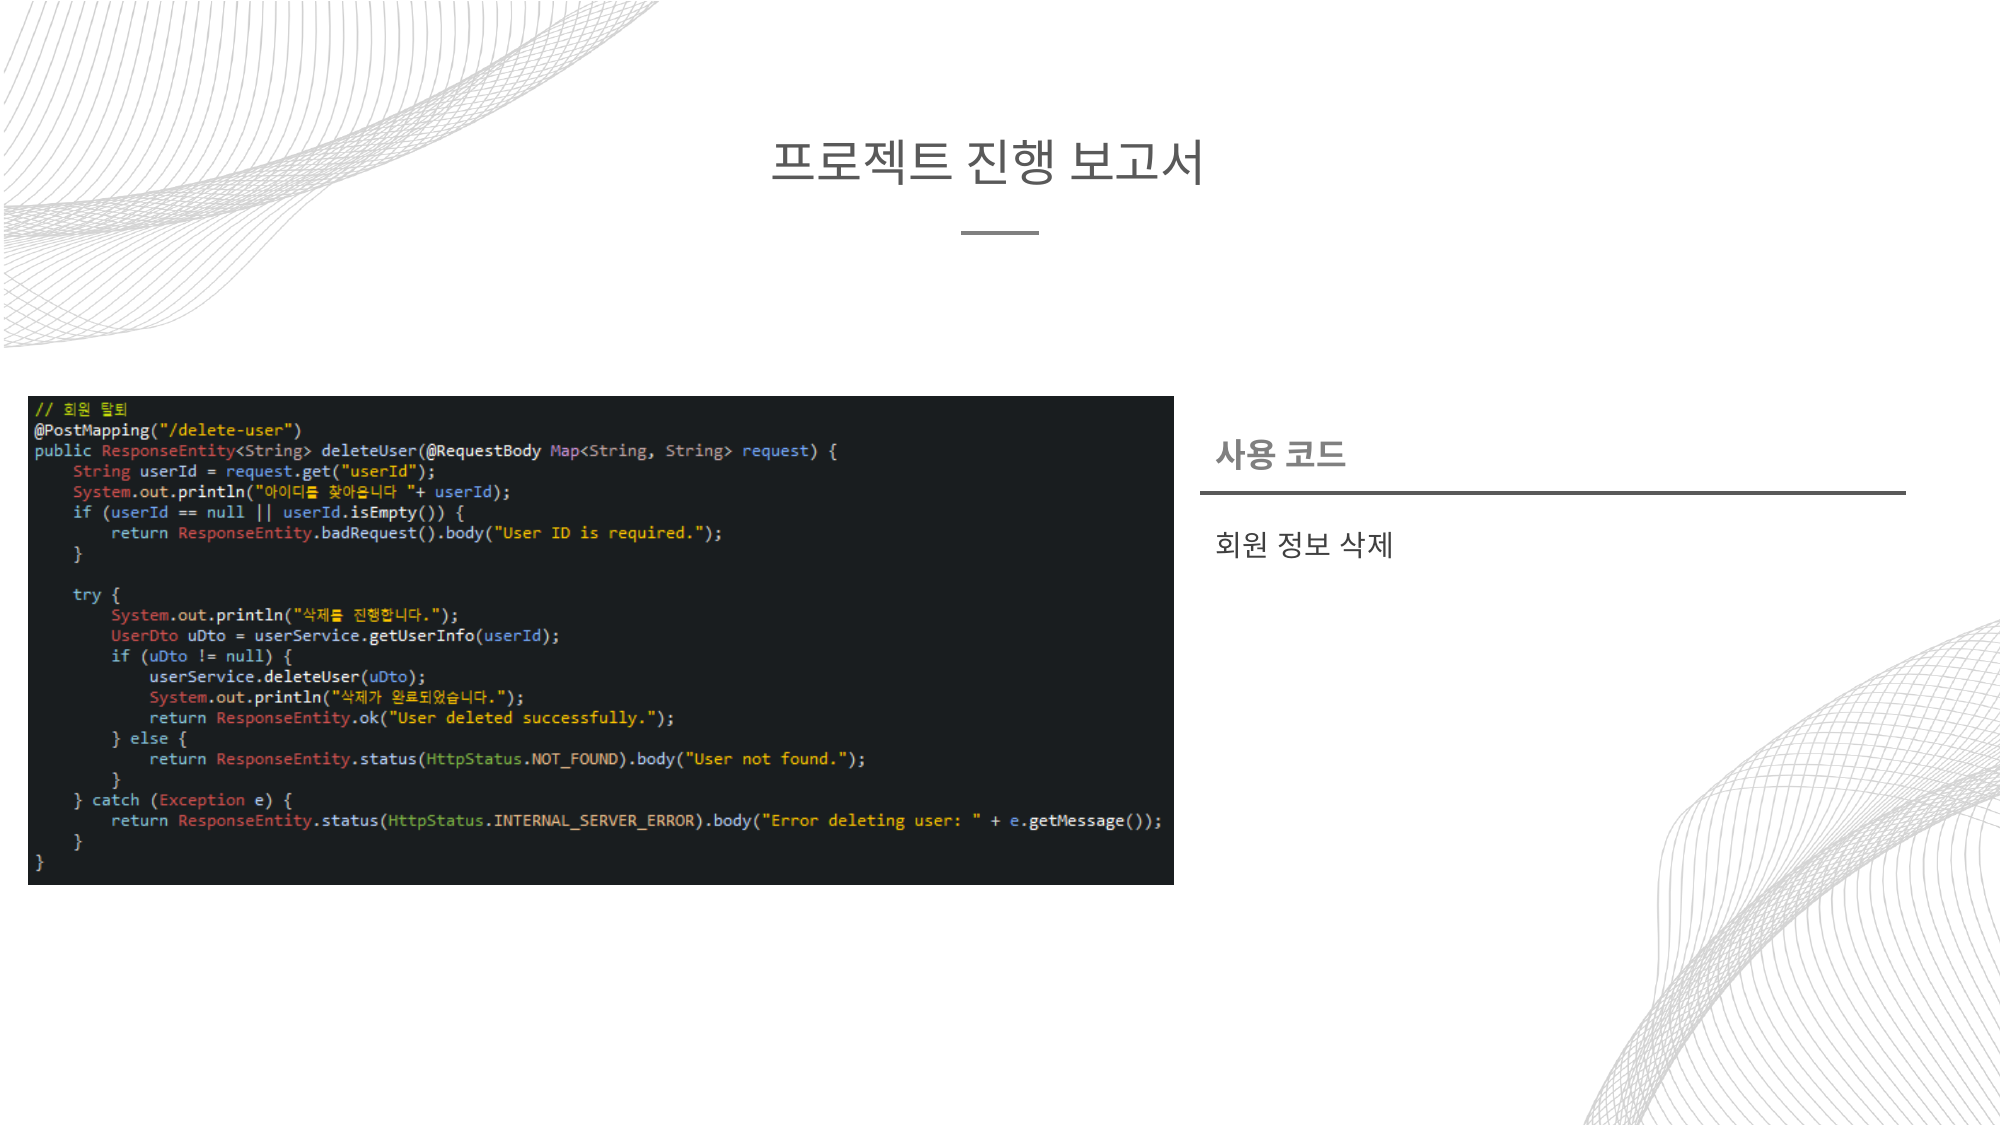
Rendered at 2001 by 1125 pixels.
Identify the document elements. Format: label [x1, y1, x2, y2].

picture [27, 396, 1174, 885]
text_box [118, 123, 1907, 1007]
